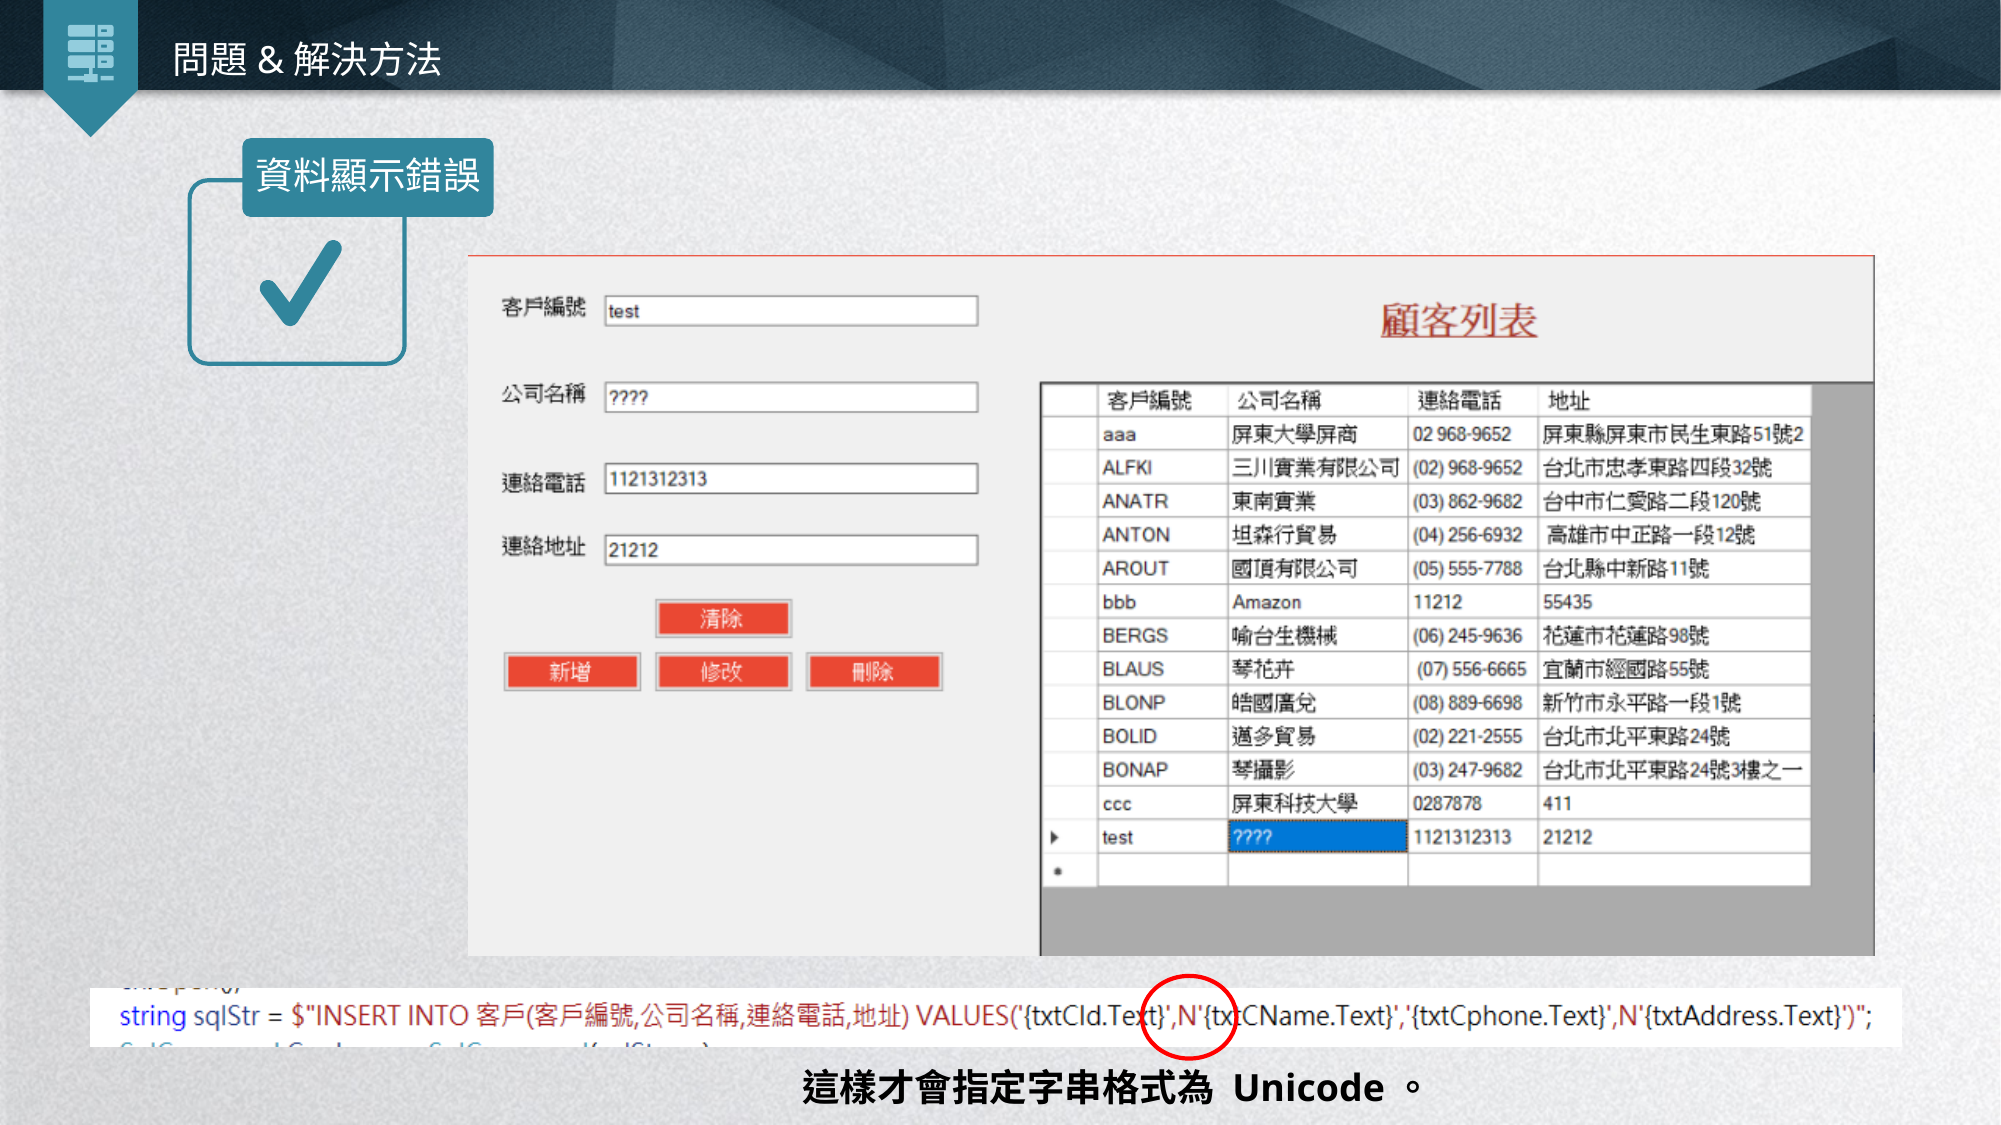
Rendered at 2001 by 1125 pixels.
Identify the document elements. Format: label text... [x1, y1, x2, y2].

text_box [259, 240, 342, 327]
text_box [187, 178, 407, 366]
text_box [43, 0, 139, 138]
text_box [1154, 973, 1224, 986]
text_box 問題&解決方法 [161, 30, 469, 88]
picture [0, 92, 2001, 1125]
text_box [0, 0, 41, 92]
text_box 這樣才會指定字串格式為 Unicode。 [787, 1058, 1674, 1117]
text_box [208, 137, 528, 218]
text_box [140, 0, 2001, 92]
